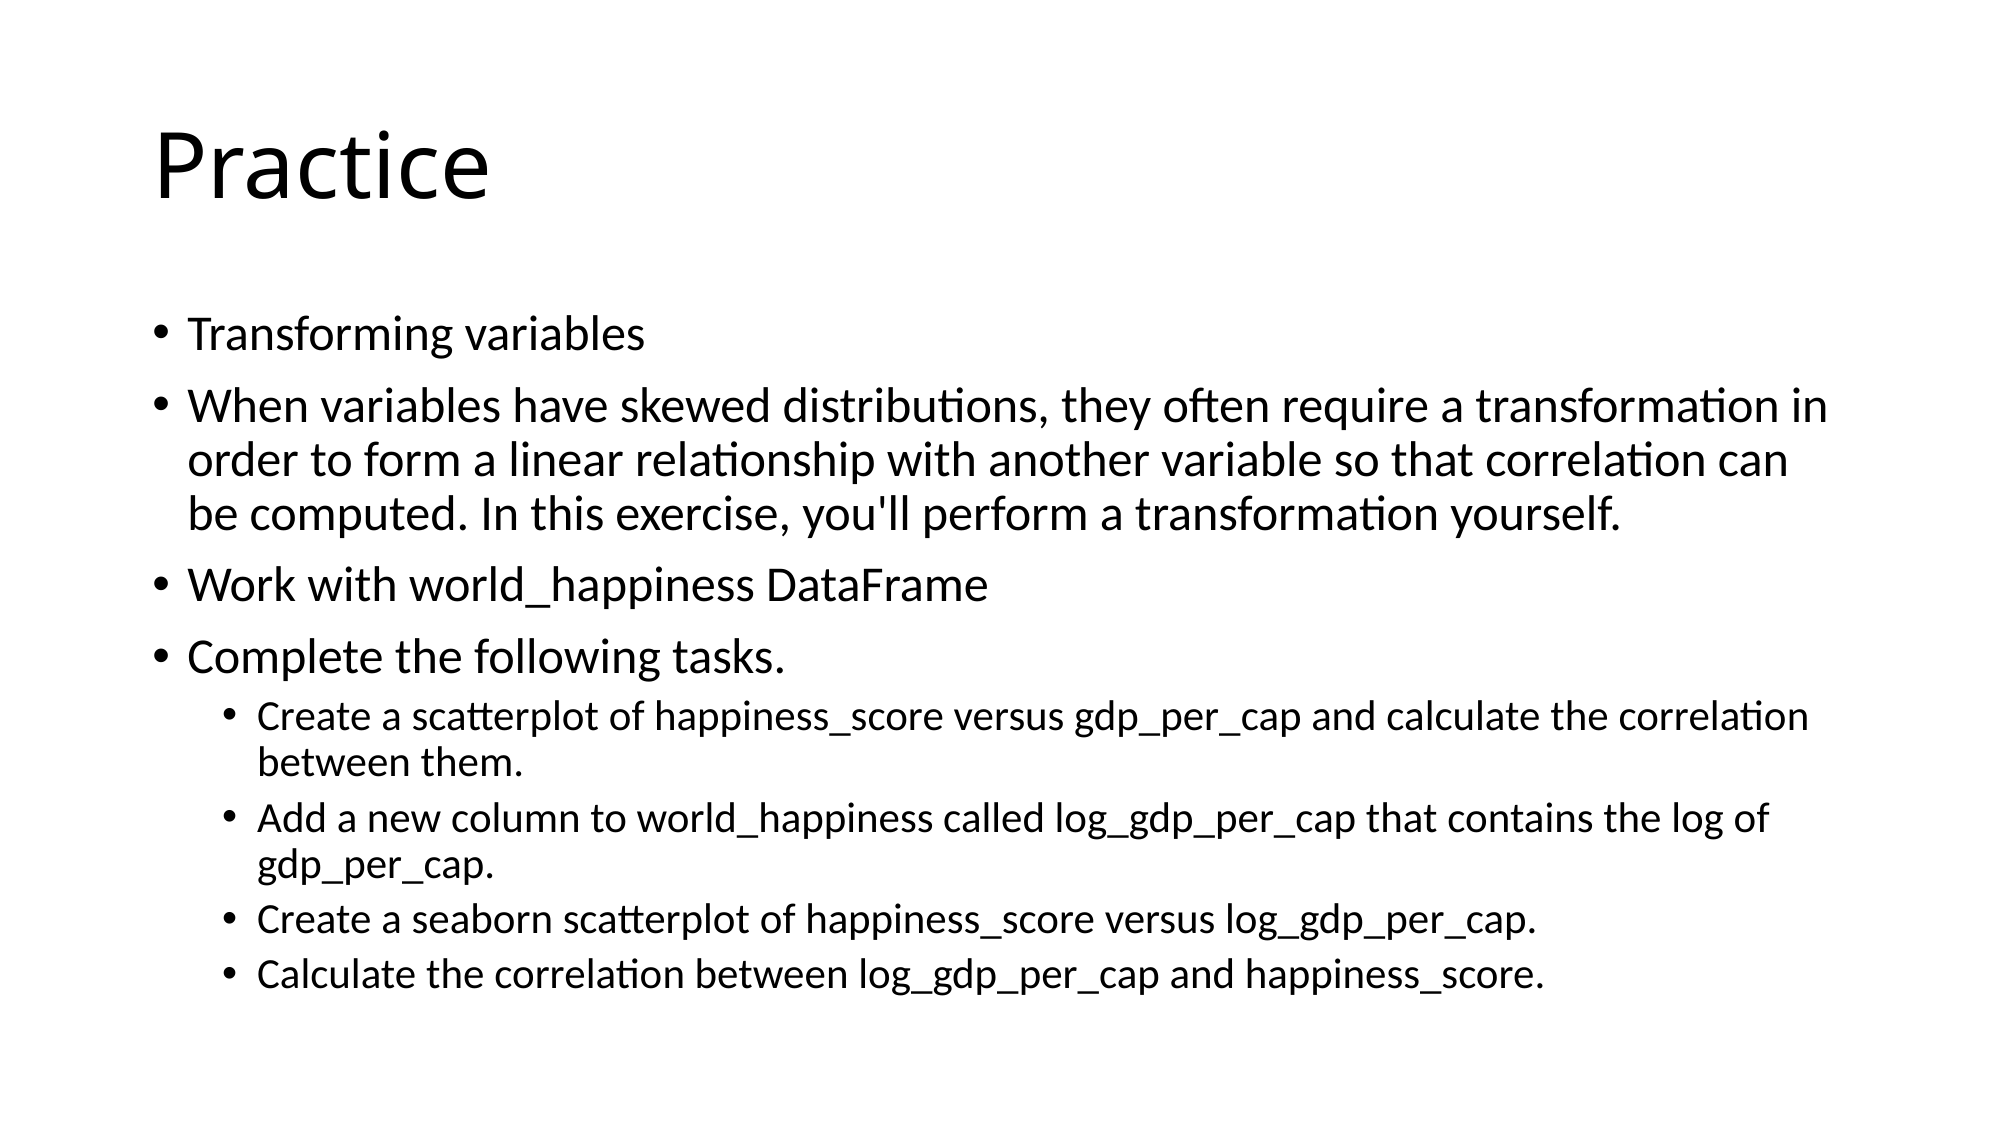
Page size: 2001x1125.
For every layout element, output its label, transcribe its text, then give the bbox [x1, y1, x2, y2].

list Transforming variables When variables have skewed distributions, they often require a transformation in order to form a linear relationship with another variable so that correlation can be computed. In this exercise, you'll perform a transformation yourself. Work with world_happiness DataFrame Complete the following tasks. Create a scatterplot of happiness_score versus gdp_per_cap and calculate the correlation between them. Add a new column to world_happiness called log_gdp_per_cap that contains the log of gdp_per_cap. Create a seaborn scatterplot of happiness_score versus log_gdp_per_cap. Calculate the correlation between log_gdp_per_cap and happiness_score. [137, 299, 1863, 1014]
title Practice [137, 59, 1863, 278]
